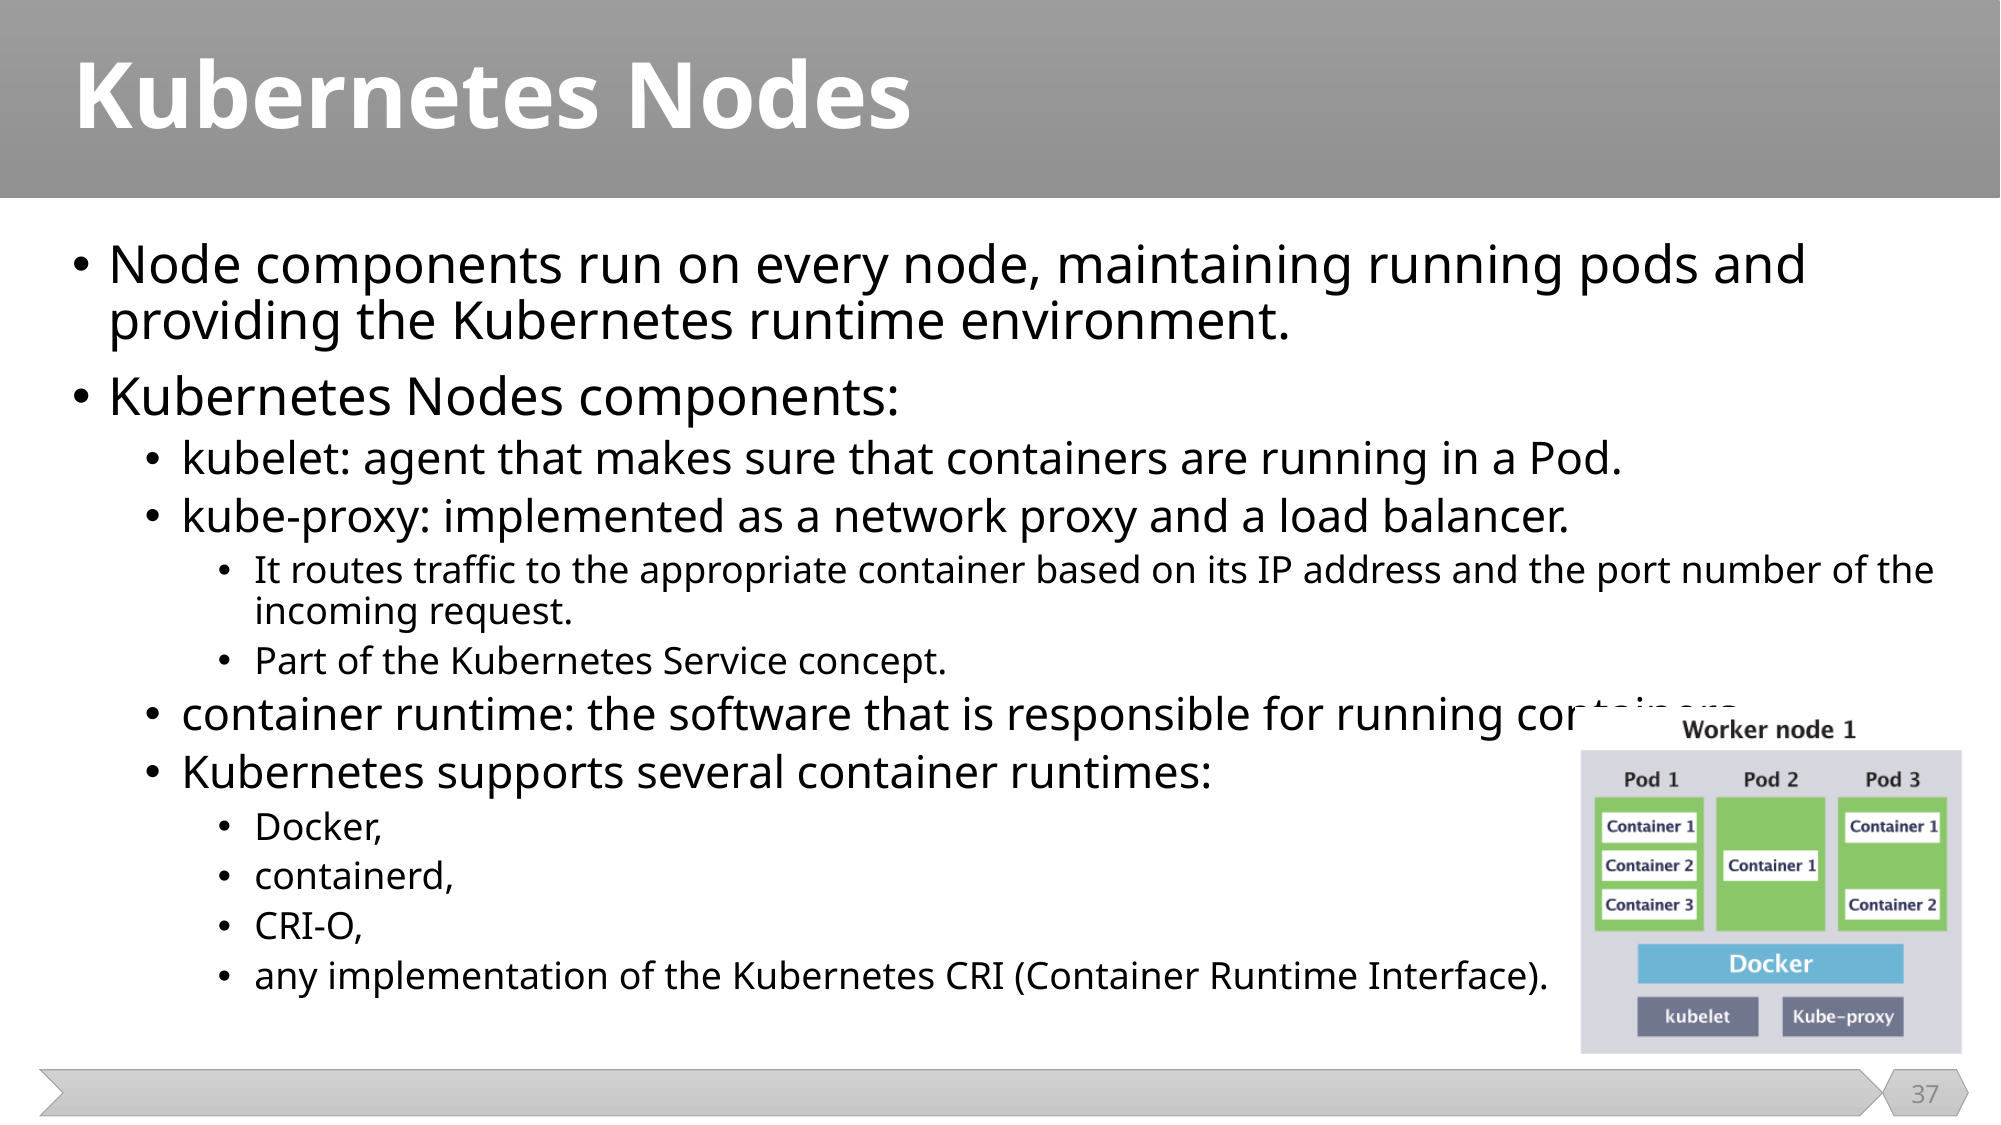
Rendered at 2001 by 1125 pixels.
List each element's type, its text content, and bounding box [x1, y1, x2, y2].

list Node components run on every node, maintaining running pods and providing the Kubernetes runtime environment. Kubernetes Nodes components: kubelet: agent that makes sure that containers are running in a Pod. kube-proxy: implemented as a network proxy and a load balancer. It routes traffic to the appropriate container based on its IP address and the port number of the incoming request. Part of the Kubernetes Service concept. container runtime: the software that is responsible for running containers. Kubernetes supports several container runtimes: Docker, containerd, CRI-O, any implementation of the Kubernetes CRI (Container Runtime Interface). [56, 230, 1969, 1010]
title Kubernetes Nodes [56, 0, 1969, 199]
slide_number 37 [1882, 1066, 1969, 1125]
picture [1574, 707, 1969, 1066]
